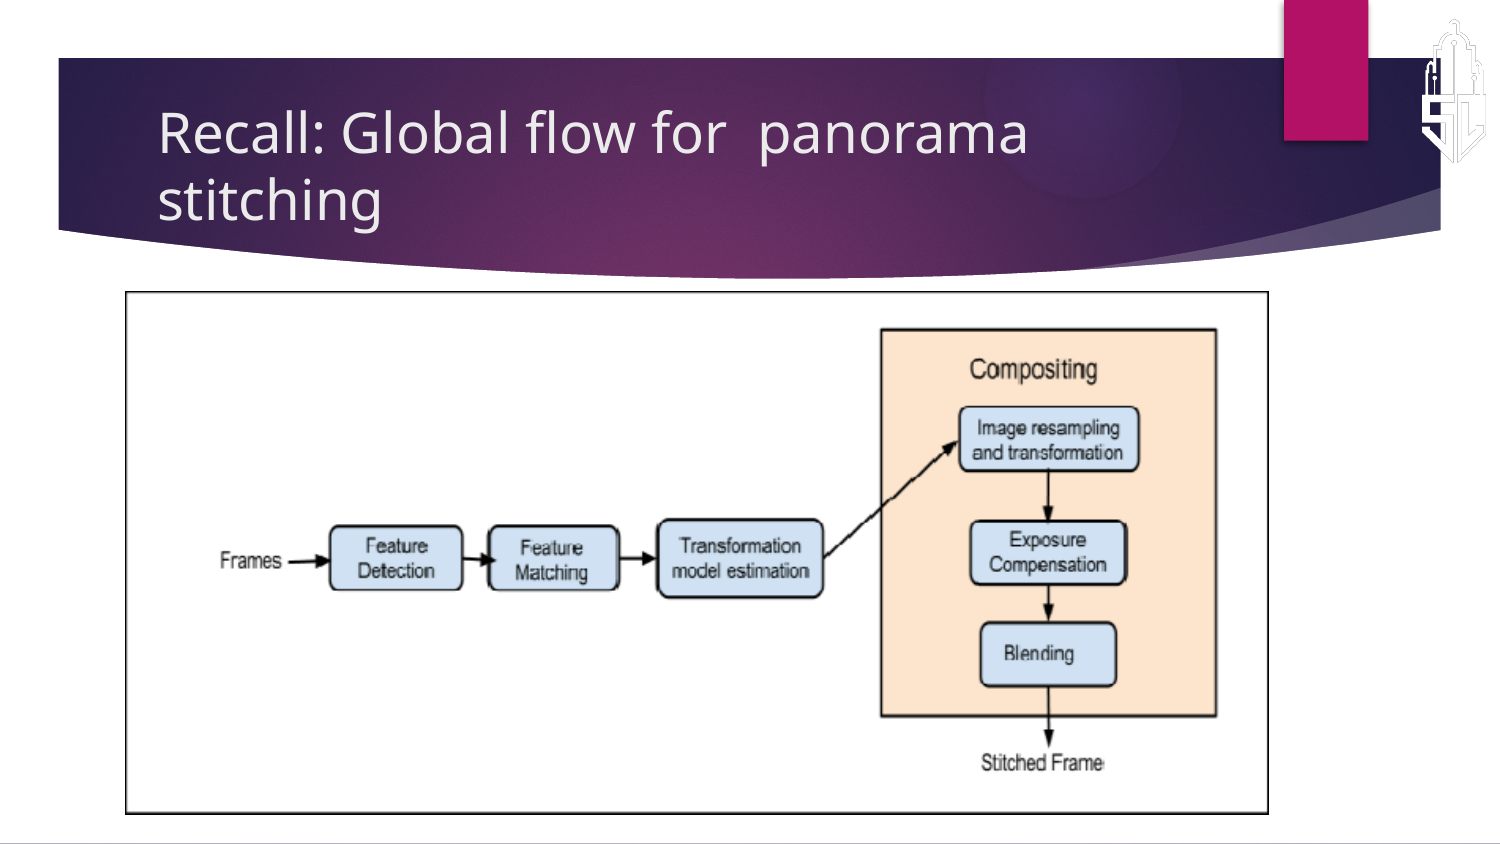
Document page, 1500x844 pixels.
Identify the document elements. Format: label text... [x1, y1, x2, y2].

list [124, 291, 1269, 815]
title Recall: Global flow for panorama stitching [142, 119, 1220, 210]
picture [1422, 19, 1486, 163]
